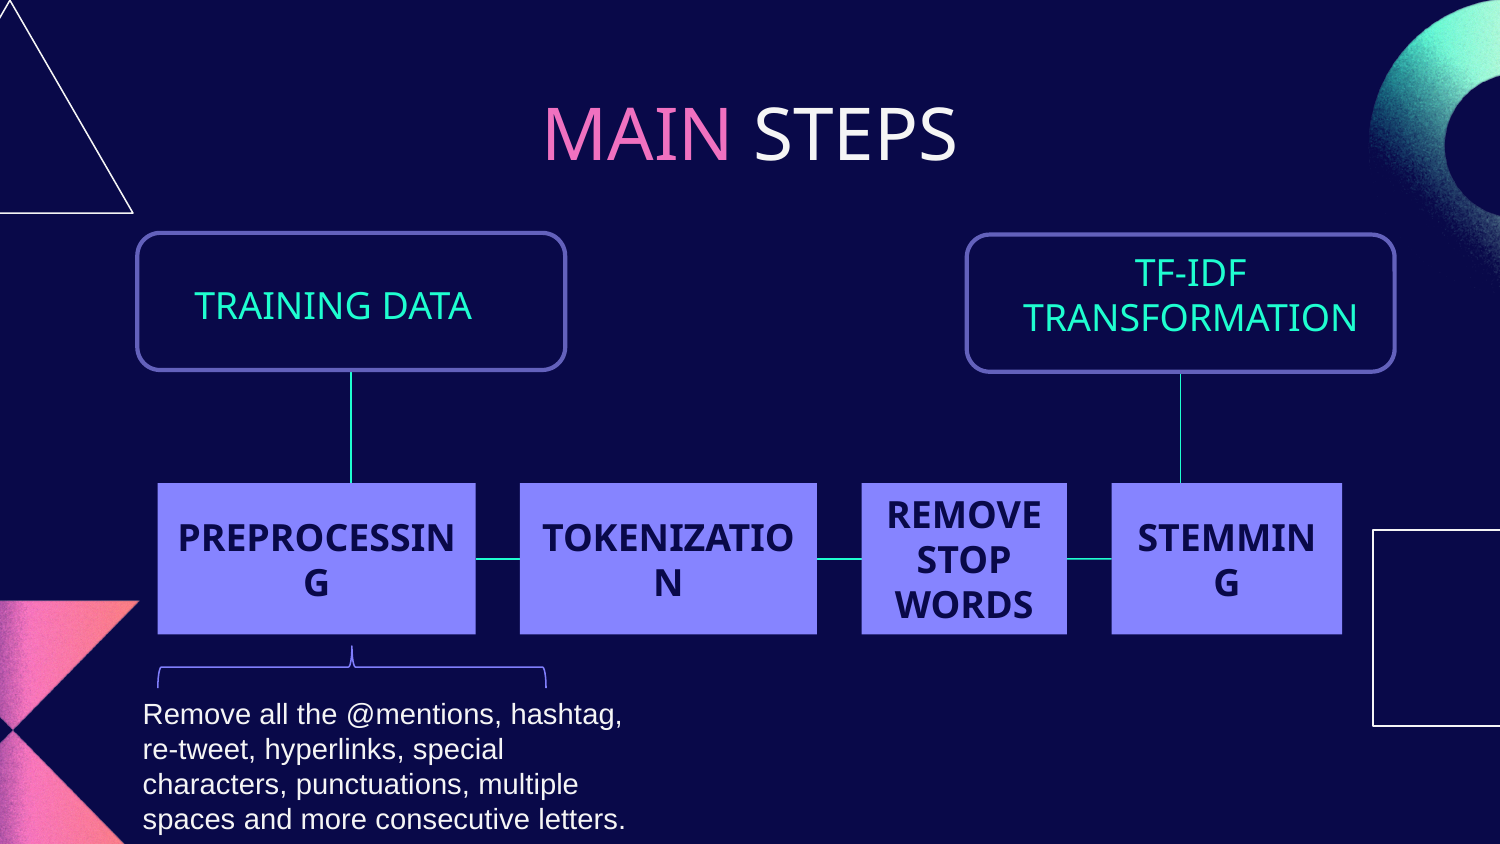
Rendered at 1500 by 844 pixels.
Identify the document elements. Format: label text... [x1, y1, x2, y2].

title MAIN STEPS [118, 72, 1382, 167]
text_box PREPROCESSING [157, 483, 476, 635]
text_box [157, 645, 547, 689]
text_box STEMMING [1111, 483, 1343, 635]
text_box Remove all the @mentions, hashtag, re-tweet, hyperlinks, special characters, punctuations, multiple spaces and more consecutive letters. [127, 688, 669, 843]
text_box [135, 230, 568, 373]
picture [1316, 0, 1500, 326]
text_box REMOVE STOP WORDS [861, 483, 1067, 635]
text_box TOKENIZATION [519, 483, 817, 635]
text_box [964, 232, 1397, 374]
picture [0, 560, 198, 844]
